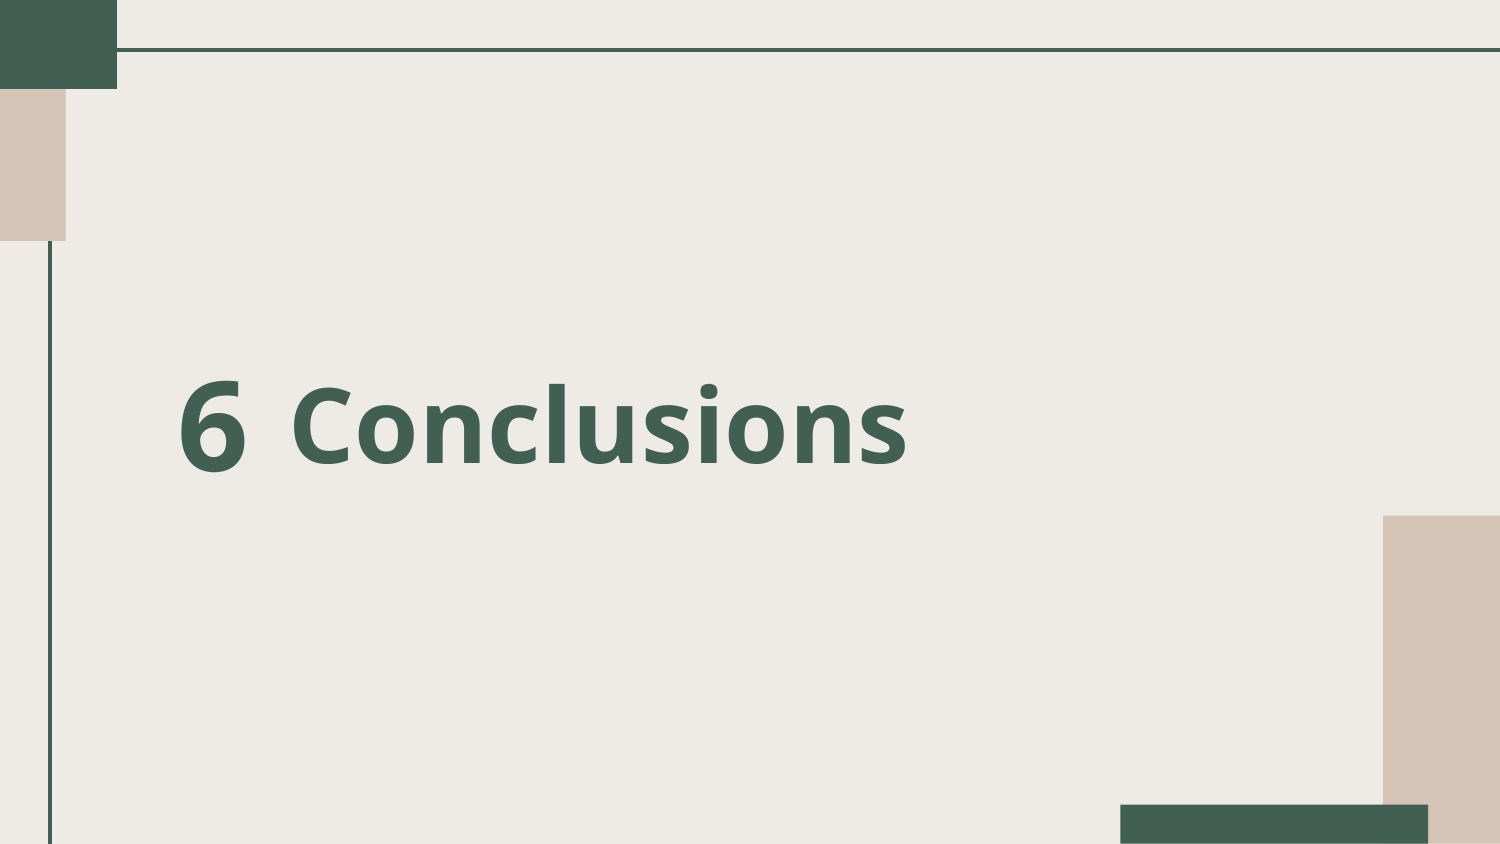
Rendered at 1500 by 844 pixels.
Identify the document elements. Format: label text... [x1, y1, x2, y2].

title Conclusions [118, 339, 1081, 504]
title 6 [118, 352, 309, 491]
